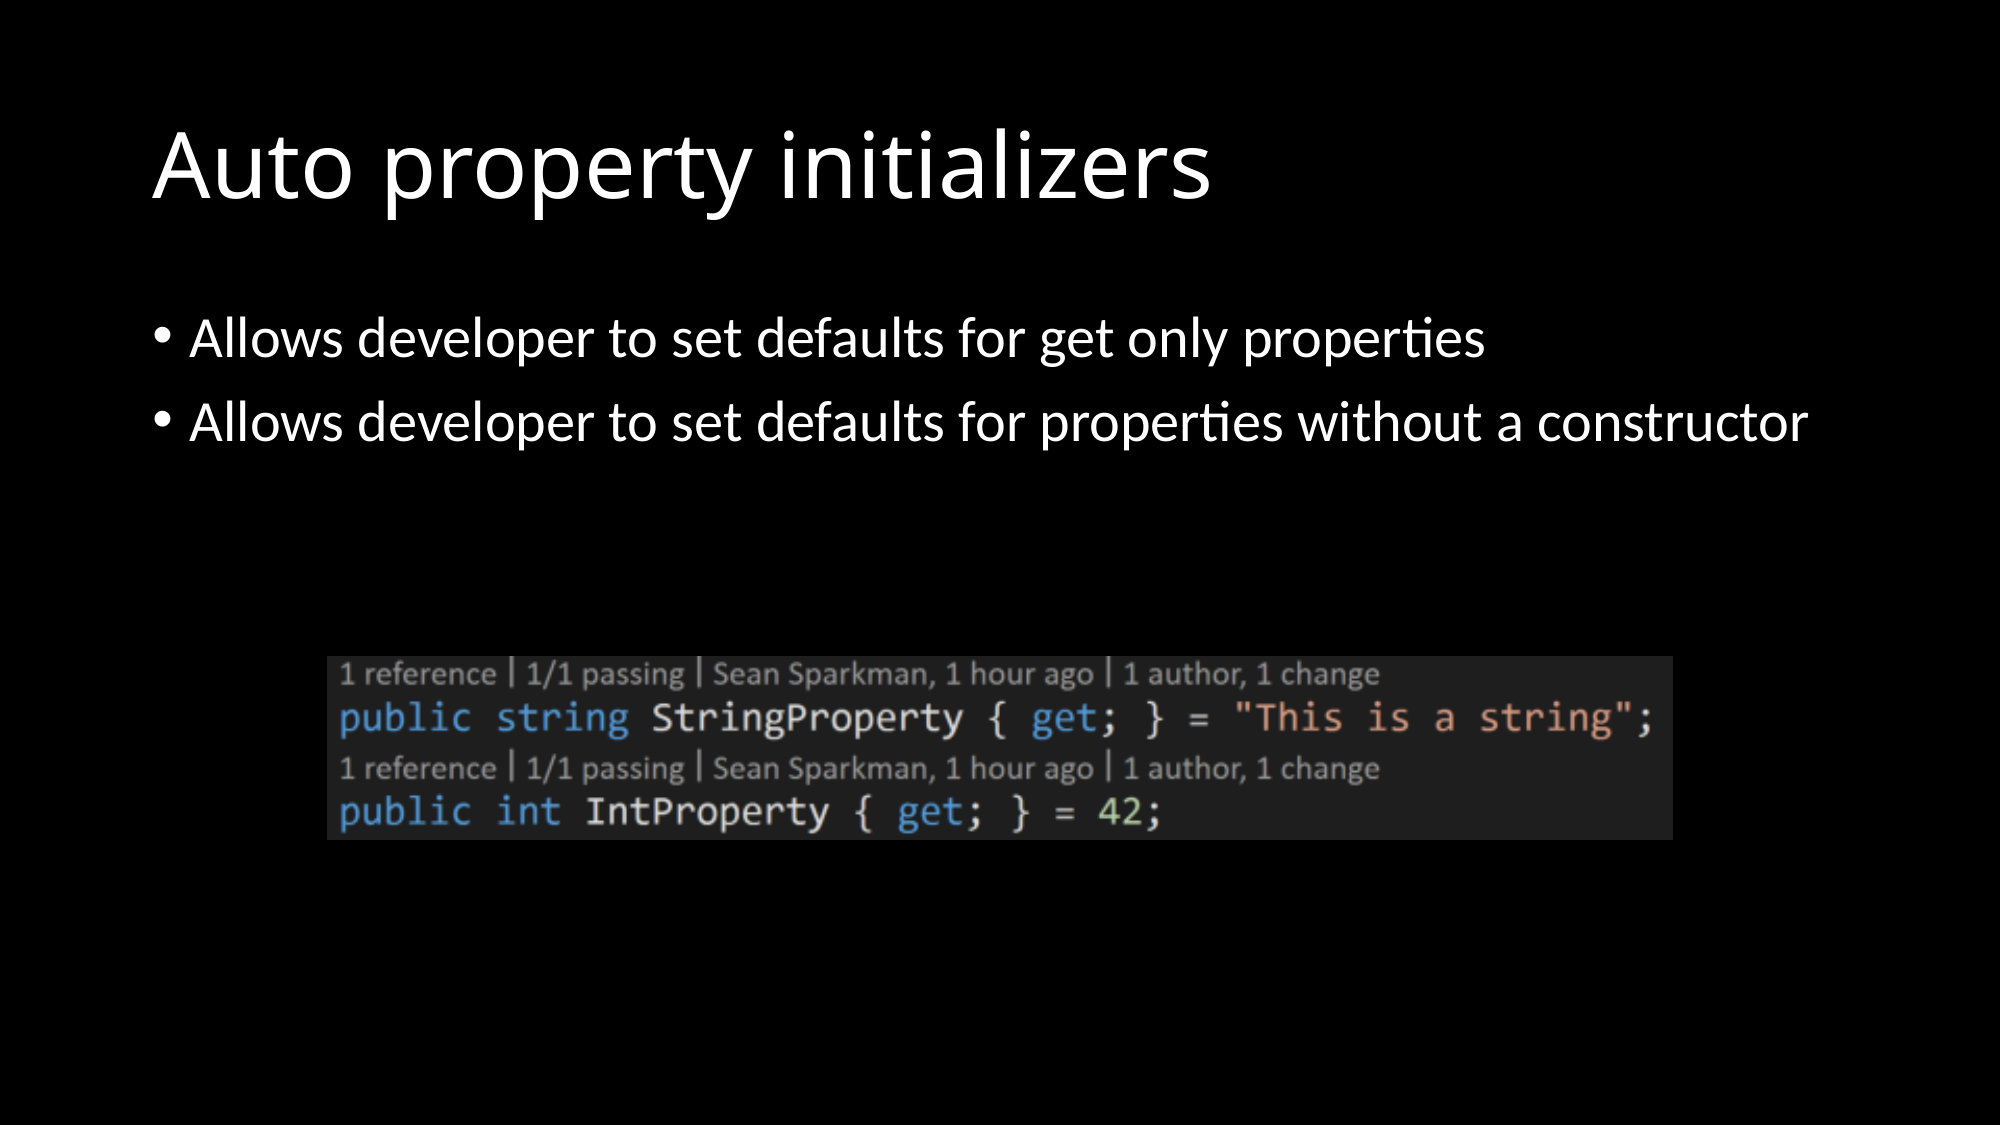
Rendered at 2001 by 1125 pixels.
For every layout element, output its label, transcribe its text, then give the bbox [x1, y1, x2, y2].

title Auto property initializers [137, 59, 1863, 278]
picture [327, 656, 1673, 840]
list Allows developer to set defaults for get only properties Allows developer to set defaults for properties without a constructor [137, 299, 1863, 1014]
